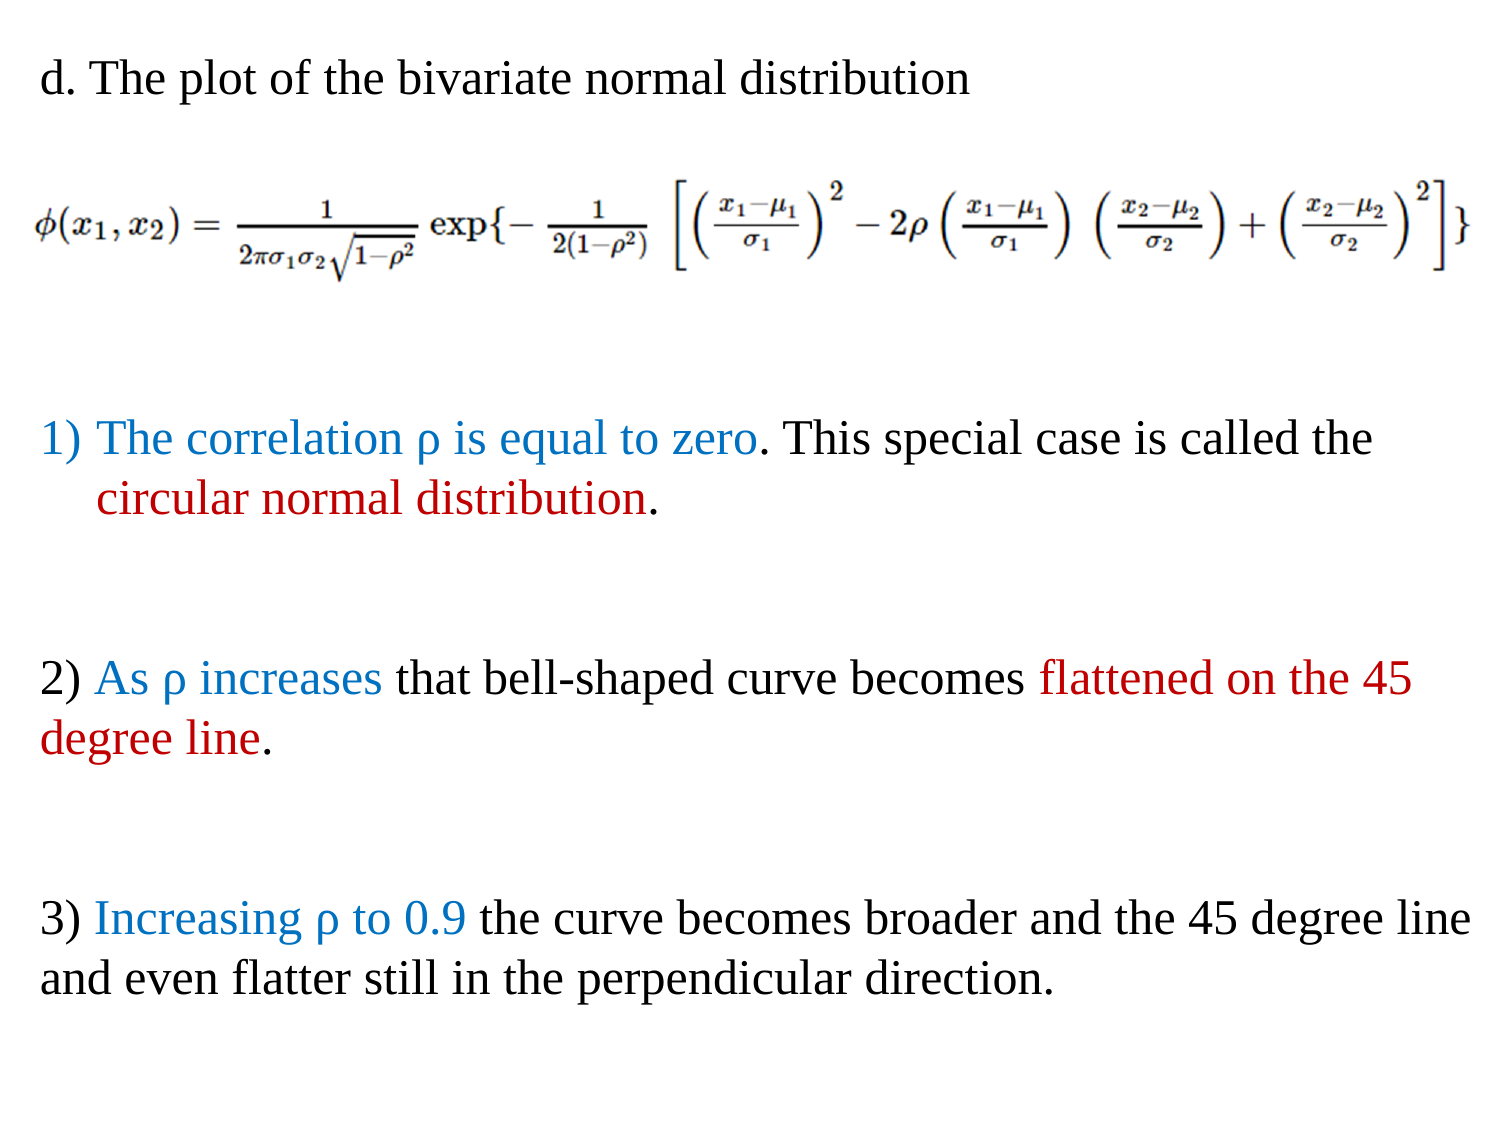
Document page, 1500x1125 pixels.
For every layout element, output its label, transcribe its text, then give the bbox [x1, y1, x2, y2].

text_box d. The plot of the bivariate normal distribution The correlation ρ is equal to zero. This special case is called the circular normal distribution. 2) As ρ increases that bell-shaped curve becomes flattened on the 45 degree line. 3) Increasing ρ to 0.9 the curve becomes broader and the 45 degree line and even flatter still in the perpendicular direction. [24, 299, 1490, 1013]
text_box d. The plot of the bivariate normal distribution The correlation ρ is equal to zero. This special case is called the circular normal distribution. 2) As ρ increases that bell-shaped curve becomes flattened on the 45 degree line. 3) Increasing ρ to 0.9 the curve becomes broader and the 45 degree line and even flatter still in the perpendicular direction. [24, 37, 1490, 162]
picture [21, 162, 1488, 294]
